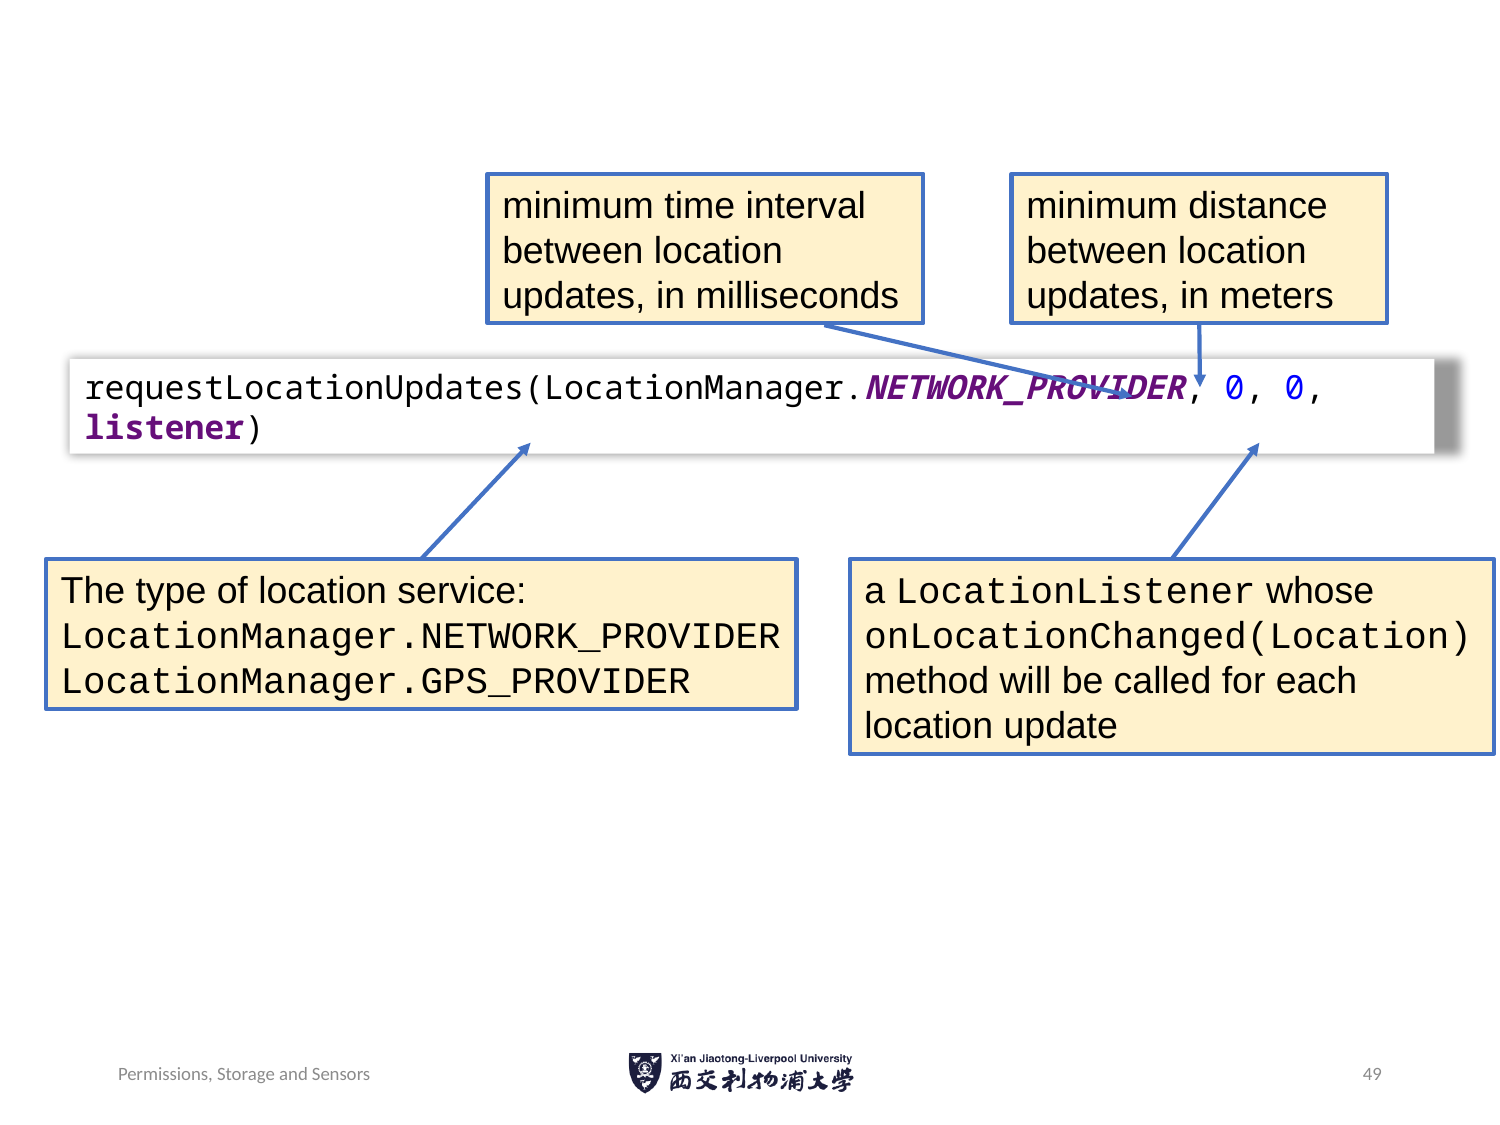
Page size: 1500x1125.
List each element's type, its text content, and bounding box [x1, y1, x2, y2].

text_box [1171, 442, 1260, 559]
text_box The type of location service: LocationManager.NETWORK_PROVIDER LocationManager.GPS_PROVIDER [45, 558, 797, 709]
text_box minimum time interval between location updates, in milliseconds [487, 173, 924, 324]
text_box requestLocationUpdates(LocationManager.NETWORK_PROVIDER, 0, 0, listener) [69, 358, 1435, 454]
slide_number Permissions, Storage and Sensors [103, 1042, 441, 1103]
text_box minimum distance between location updates, in meters [1011, 173, 1388, 324]
text_box a LocationListener whose onLocationChanged(Location) method will be called for each location update [849, 558, 1494, 754]
slide_number 49 [1059, 1042, 1397, 1103]
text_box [421, 442, 531, 559]
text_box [824, 325, 1133, 397]
picture [625, 1049, 857, 1096]
